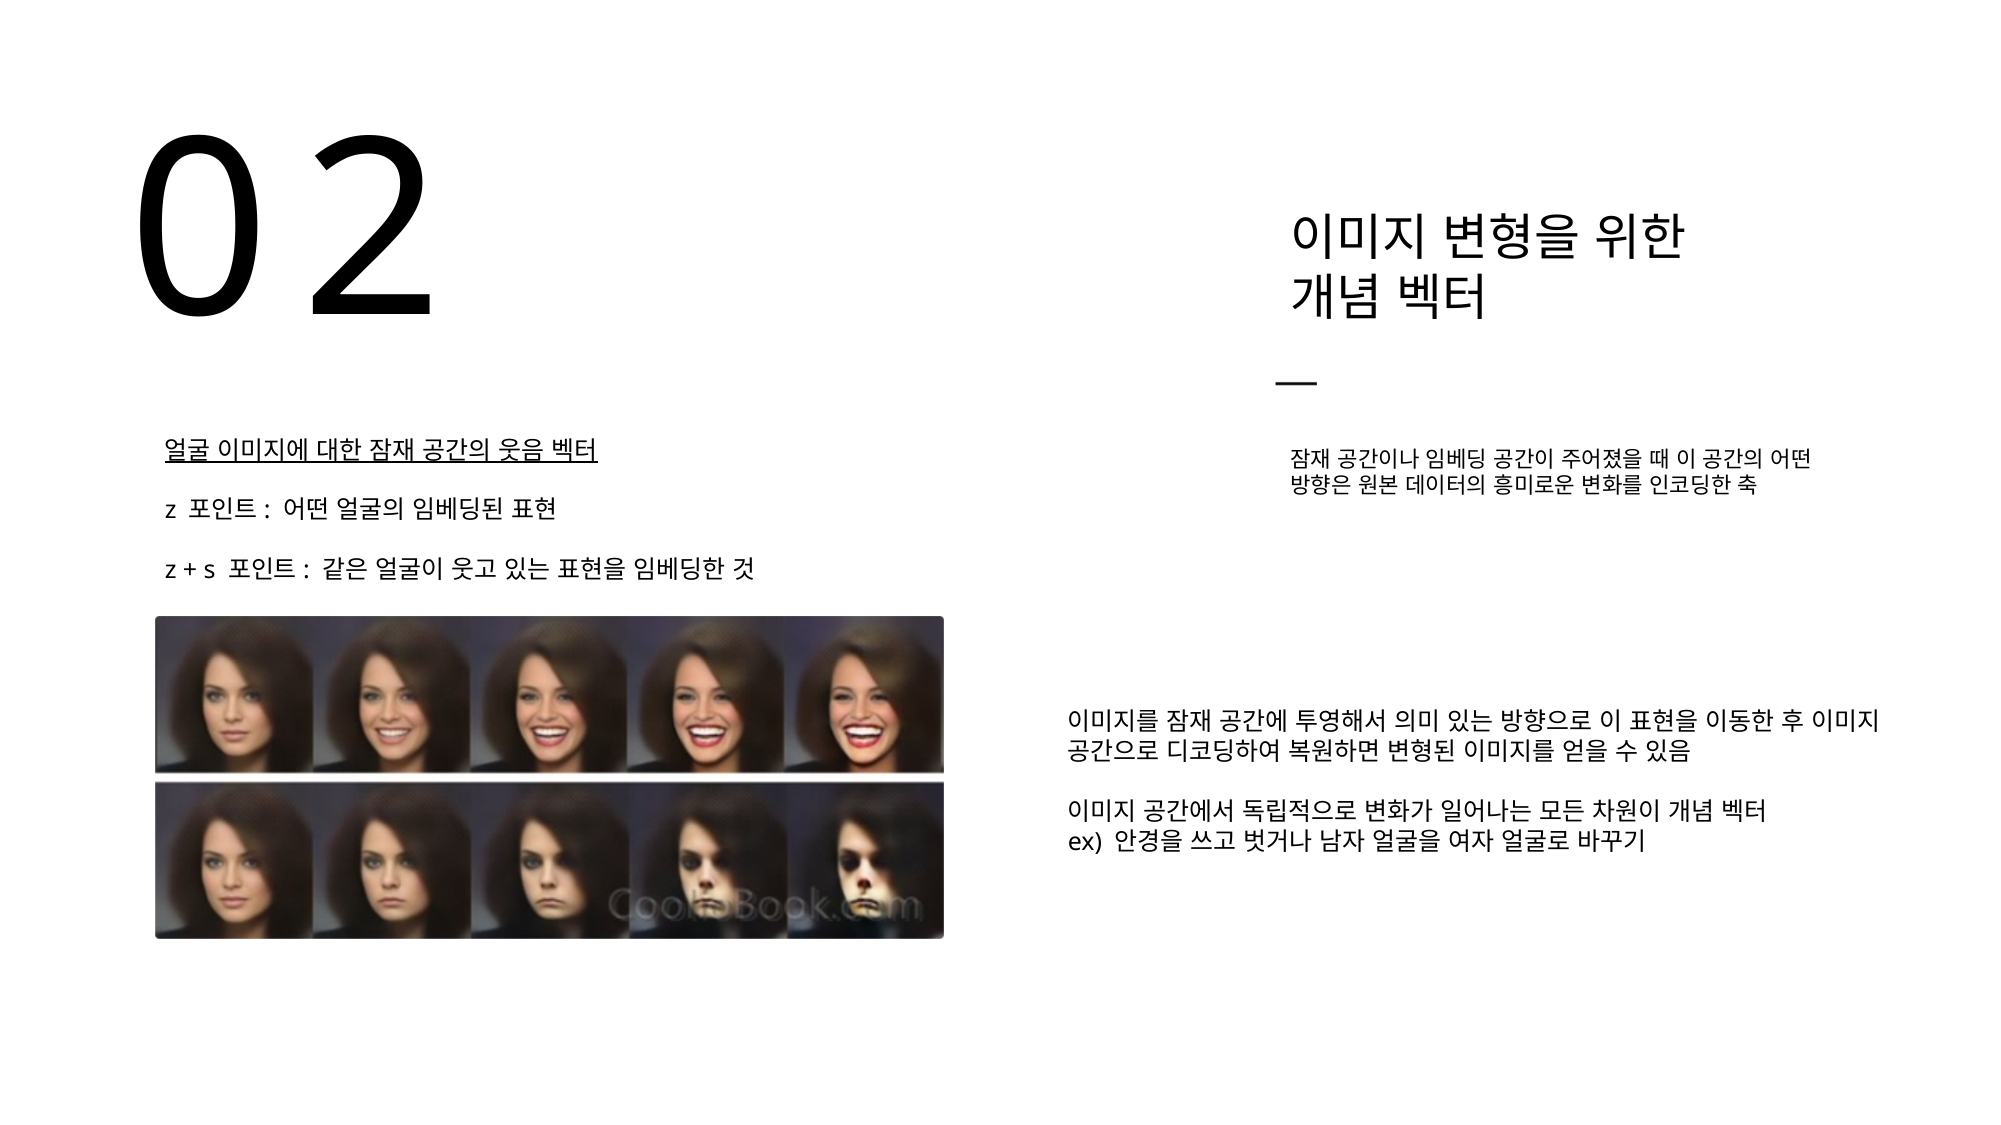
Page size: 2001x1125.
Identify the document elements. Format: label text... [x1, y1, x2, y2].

text_box 얼굴 이미지에 대한 잠재 공간의 웃음 벡터 z 포인트: 어떤 얼굴의 임베딩된 표현 z + s 포인트: 같은 얼굴이 웃고 있는 표현을 임베딩한 것 [149, 426, 1009, 682]
text_box 이미지 변형을 위한 개념 벡터 [1275, 198, 1768, 333]
text_box 02 [59, 60, 513, 372]
text_box 잠재 공간이나 임베딩 공간이 주어졌을 때 이 공간의 어떤 방향은 원본 데이터의 흥미로운 변화를 인코딩한 축 [1275, 437, 1850, 506]
picture [149, 614, 947, 943]
text_box 이미지를 잠재 공간에 투영해서 의미 있는 방향으로 이 표현을 이동한 후 이미지 공간으로 디코딩하여 복원하면 변형된 이미지를 얻을 수 있음 이미지 공간에서 독립적으로 변화가 일어나는 모든 차원이 개념 벡터 ex) 안경을 쓰고 벗거나 남자 얼굴을 여자 얼굴로 바꾸기 [1053, 698, 1900, 863]
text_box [1275, 378, 1317, 389]
